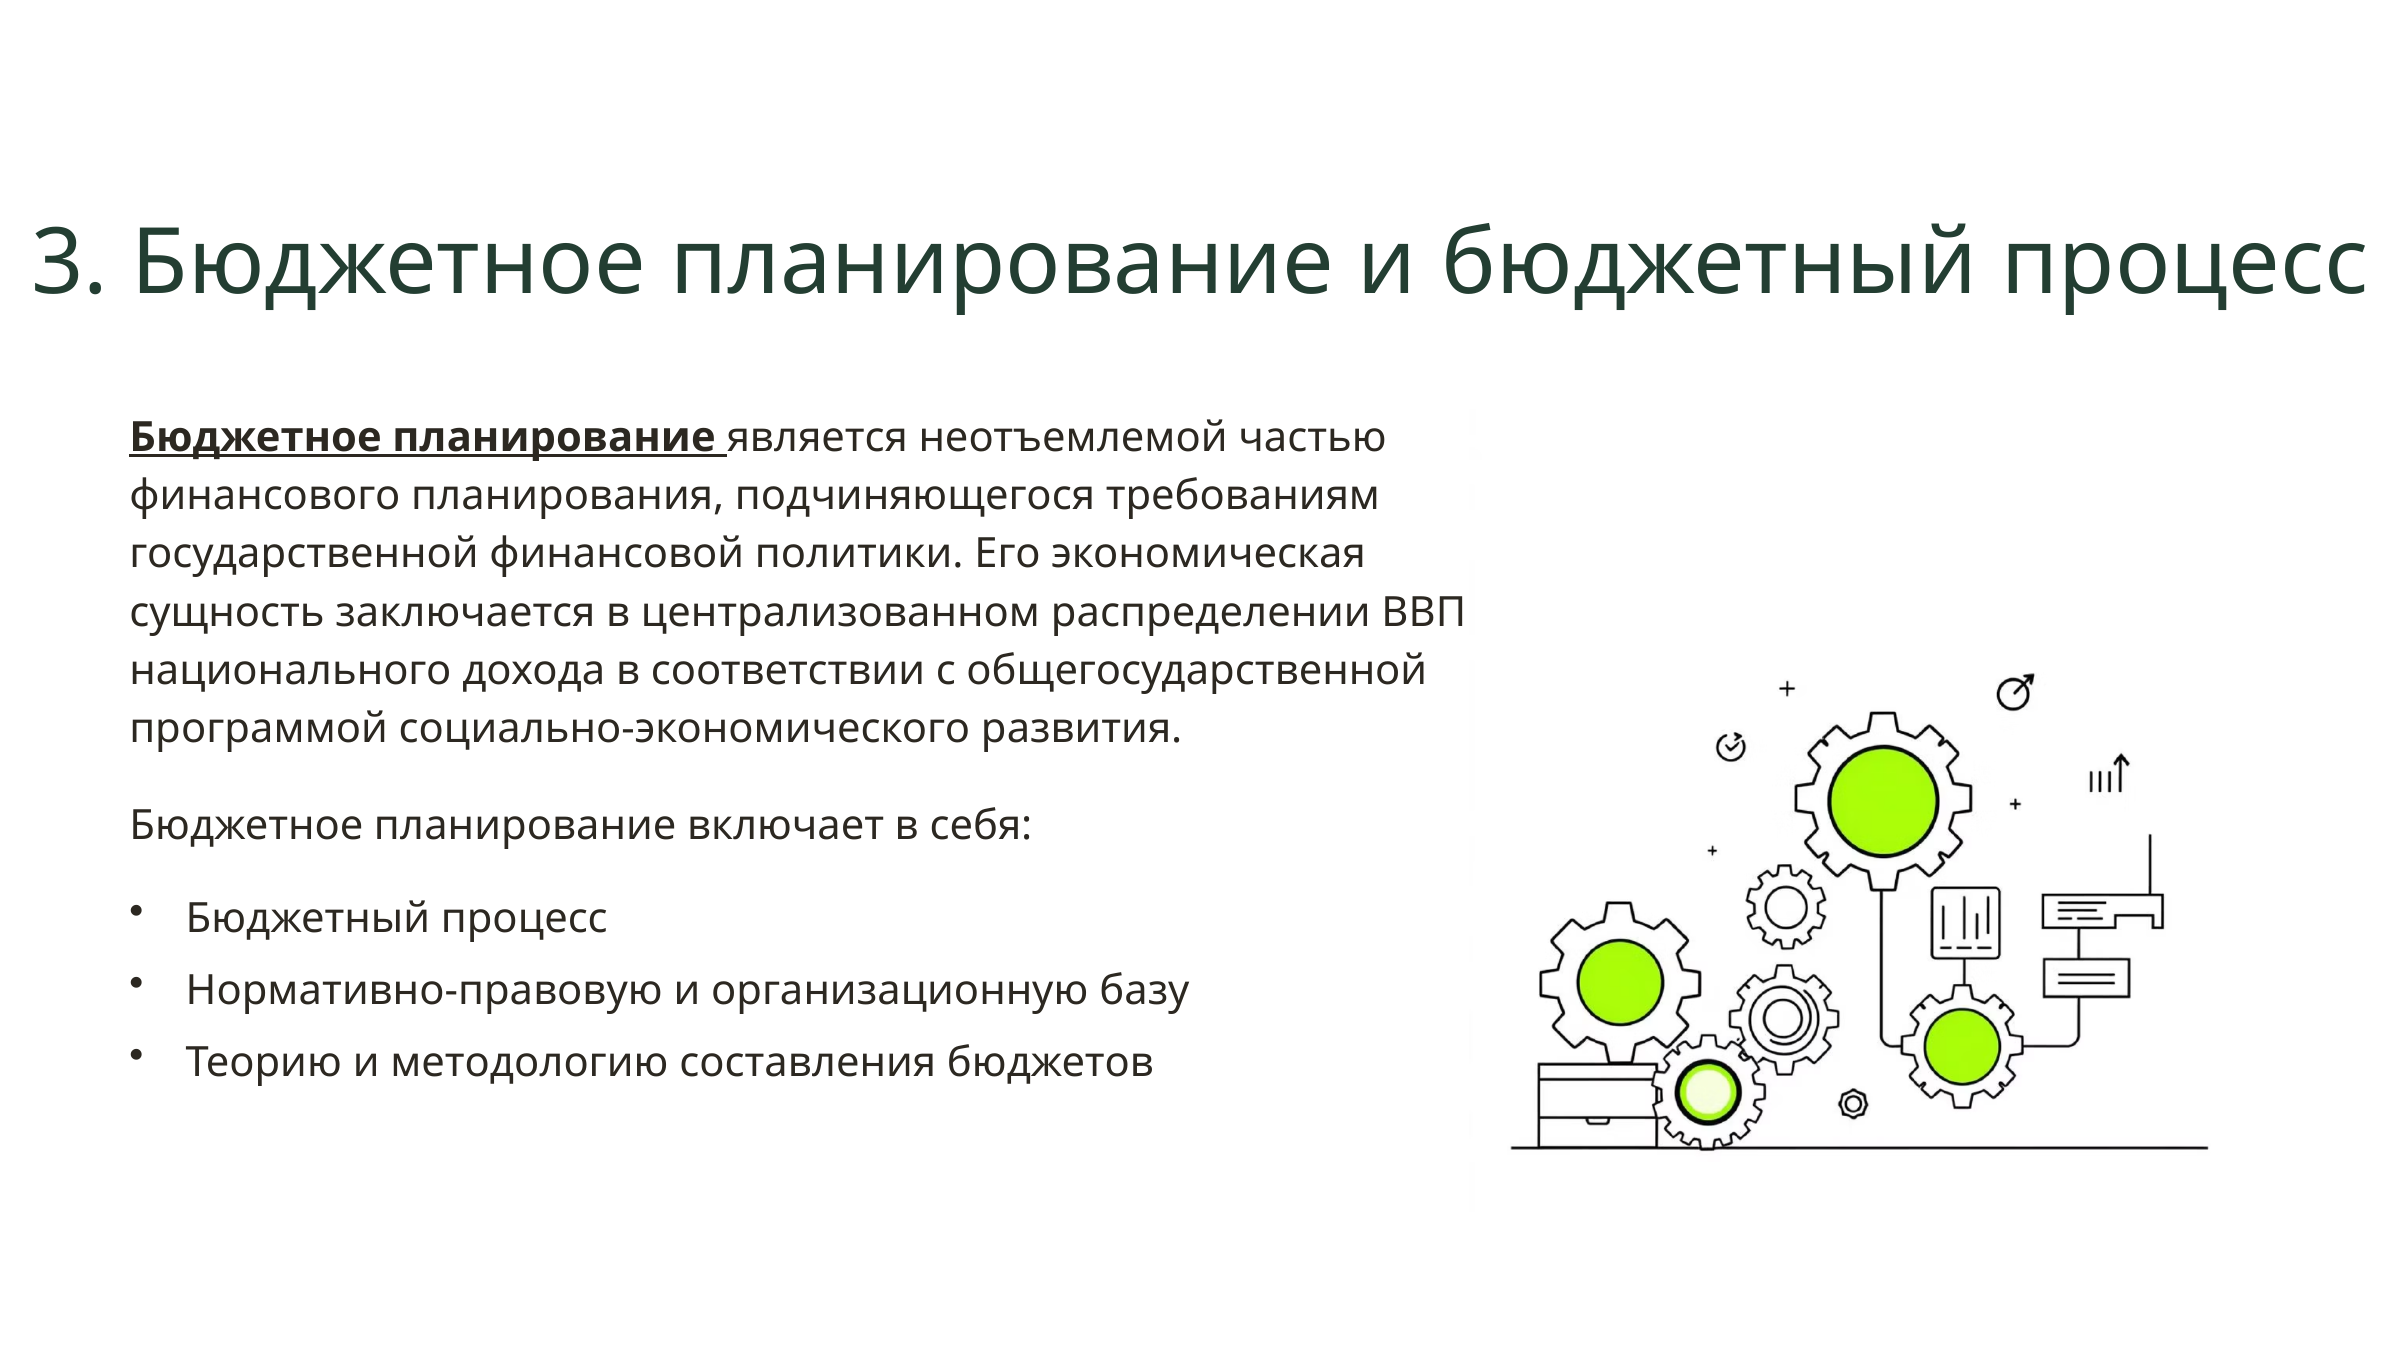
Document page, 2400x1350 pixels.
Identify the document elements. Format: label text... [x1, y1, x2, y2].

text_box Бюджетный процесс [129, 882, 1469, 942]
text_box 3. Бюджетное планирование и бюджетный процесс [383, 196, 2017, 313]
text_box Бюджетное планирование является неотъемлемой частью финансового планирования, подчиняющегося требованиям государственной финансовой политики. Его экономическая сущность заключается в централизованном распределении ВВП и национального дохода в соответствии с общегосударственной программой социально-экономического развития. [129, 400, 1537, 757]
text_box Теорию и методологию составления бюджетов [129, 1026, 1469, 1086]
picture [1469, 409, 2272, 1212]
text_box Нормативно-правовую и организационную базу [129, 954, 1469, 1014]
text_box Бюджетное планирование включает в себя: [129, 789, 1469, 849]
